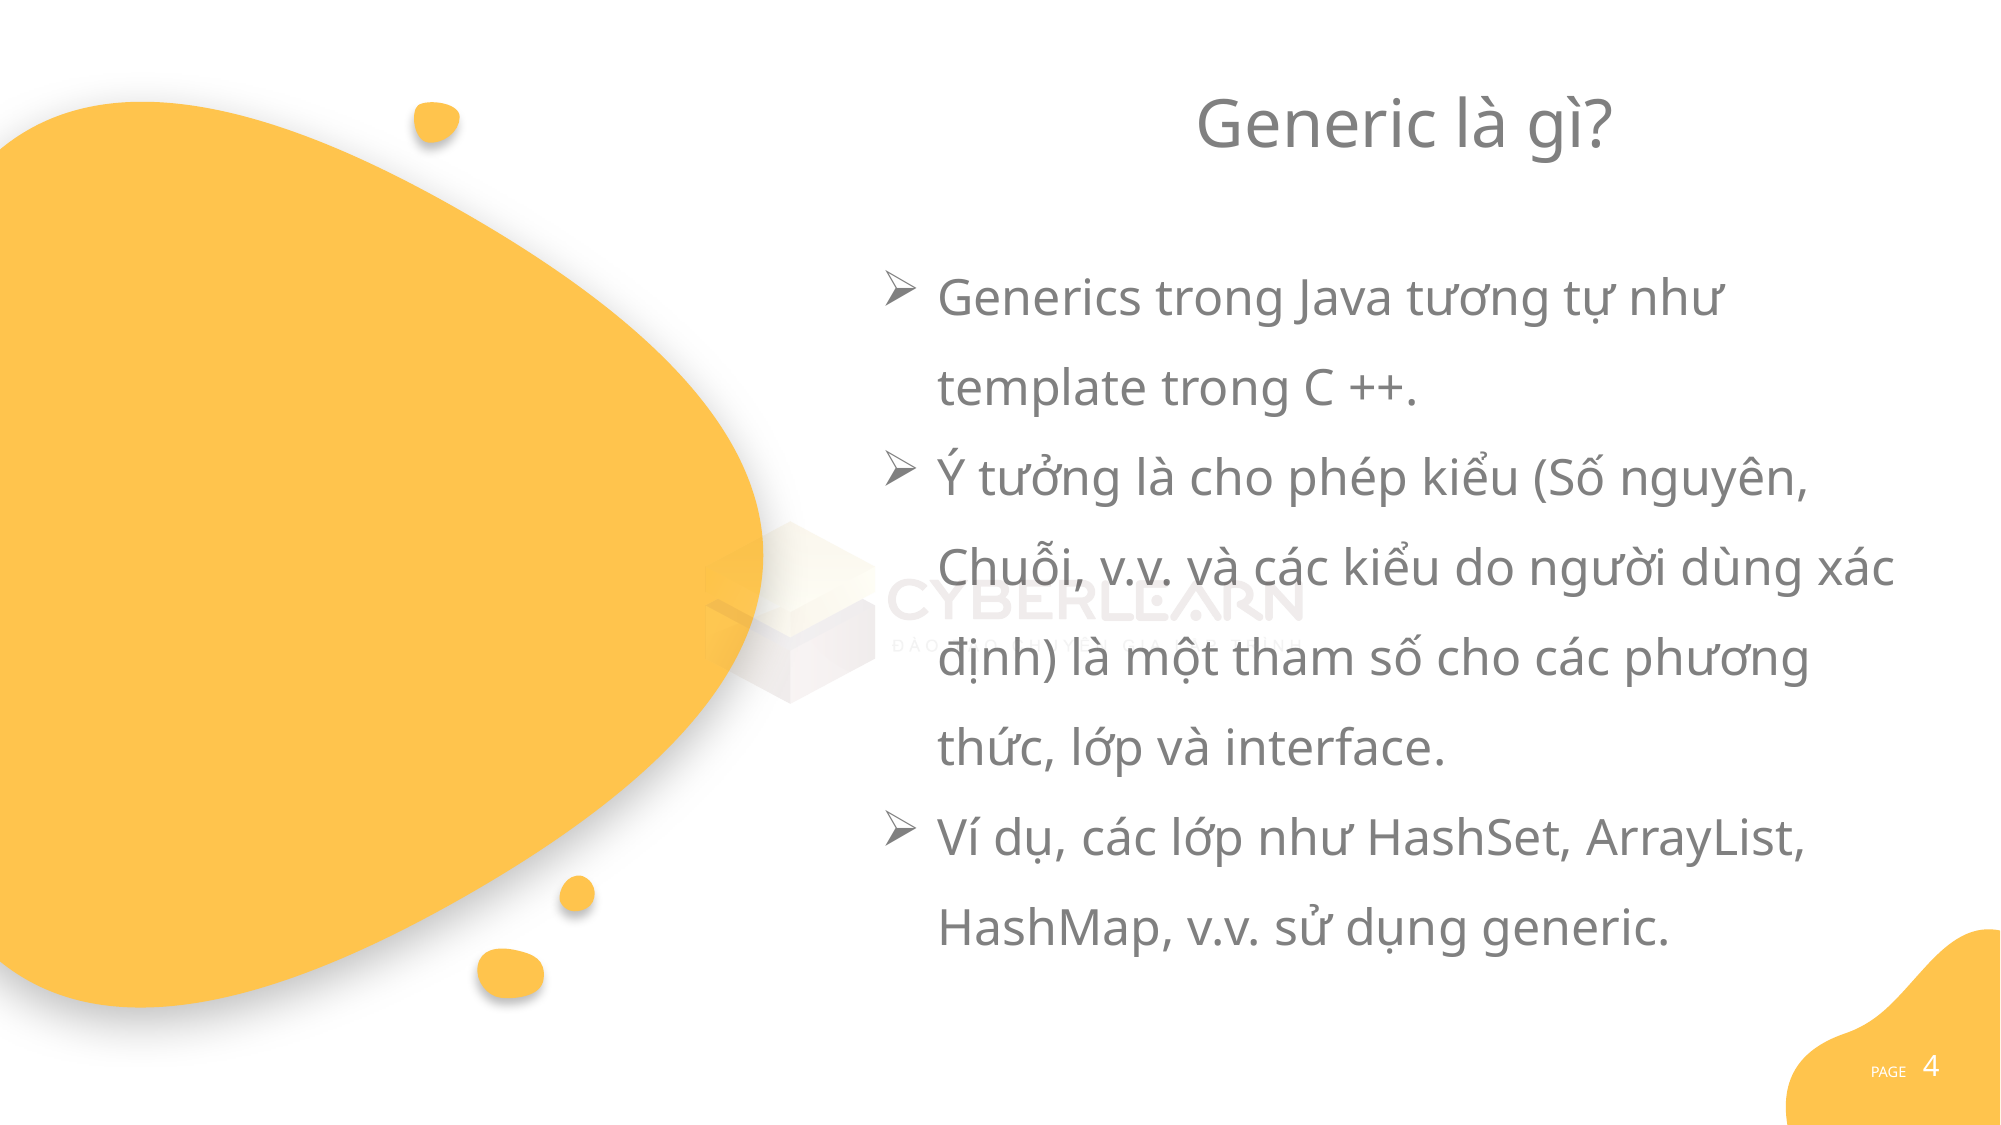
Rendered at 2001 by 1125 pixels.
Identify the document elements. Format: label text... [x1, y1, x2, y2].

text_box Generic là gì? [935, 73, 1875, 169]
text_box Generics trong Java tương tự như template trong C ++. Ý tưởng là cho phép kiểu (Số nguyên, Chuỗi, v.v. và các kiểu do người dùng xác định) là một tham số cho các phương thức, lớp và interface. Ví dụ, các lớp như HashSet, ArrayList, HashMap, v.v. sử dụng generic. [866, 227, 1913, 1053]
picture [681, 521, 1319, 704]
text_box [414, 102, 460, 143]
text_box [477, 948, 544, 999]
text_box [559, 875, 595, 912]
slide_number 4 [1922, 1037, 1990, 1098]
